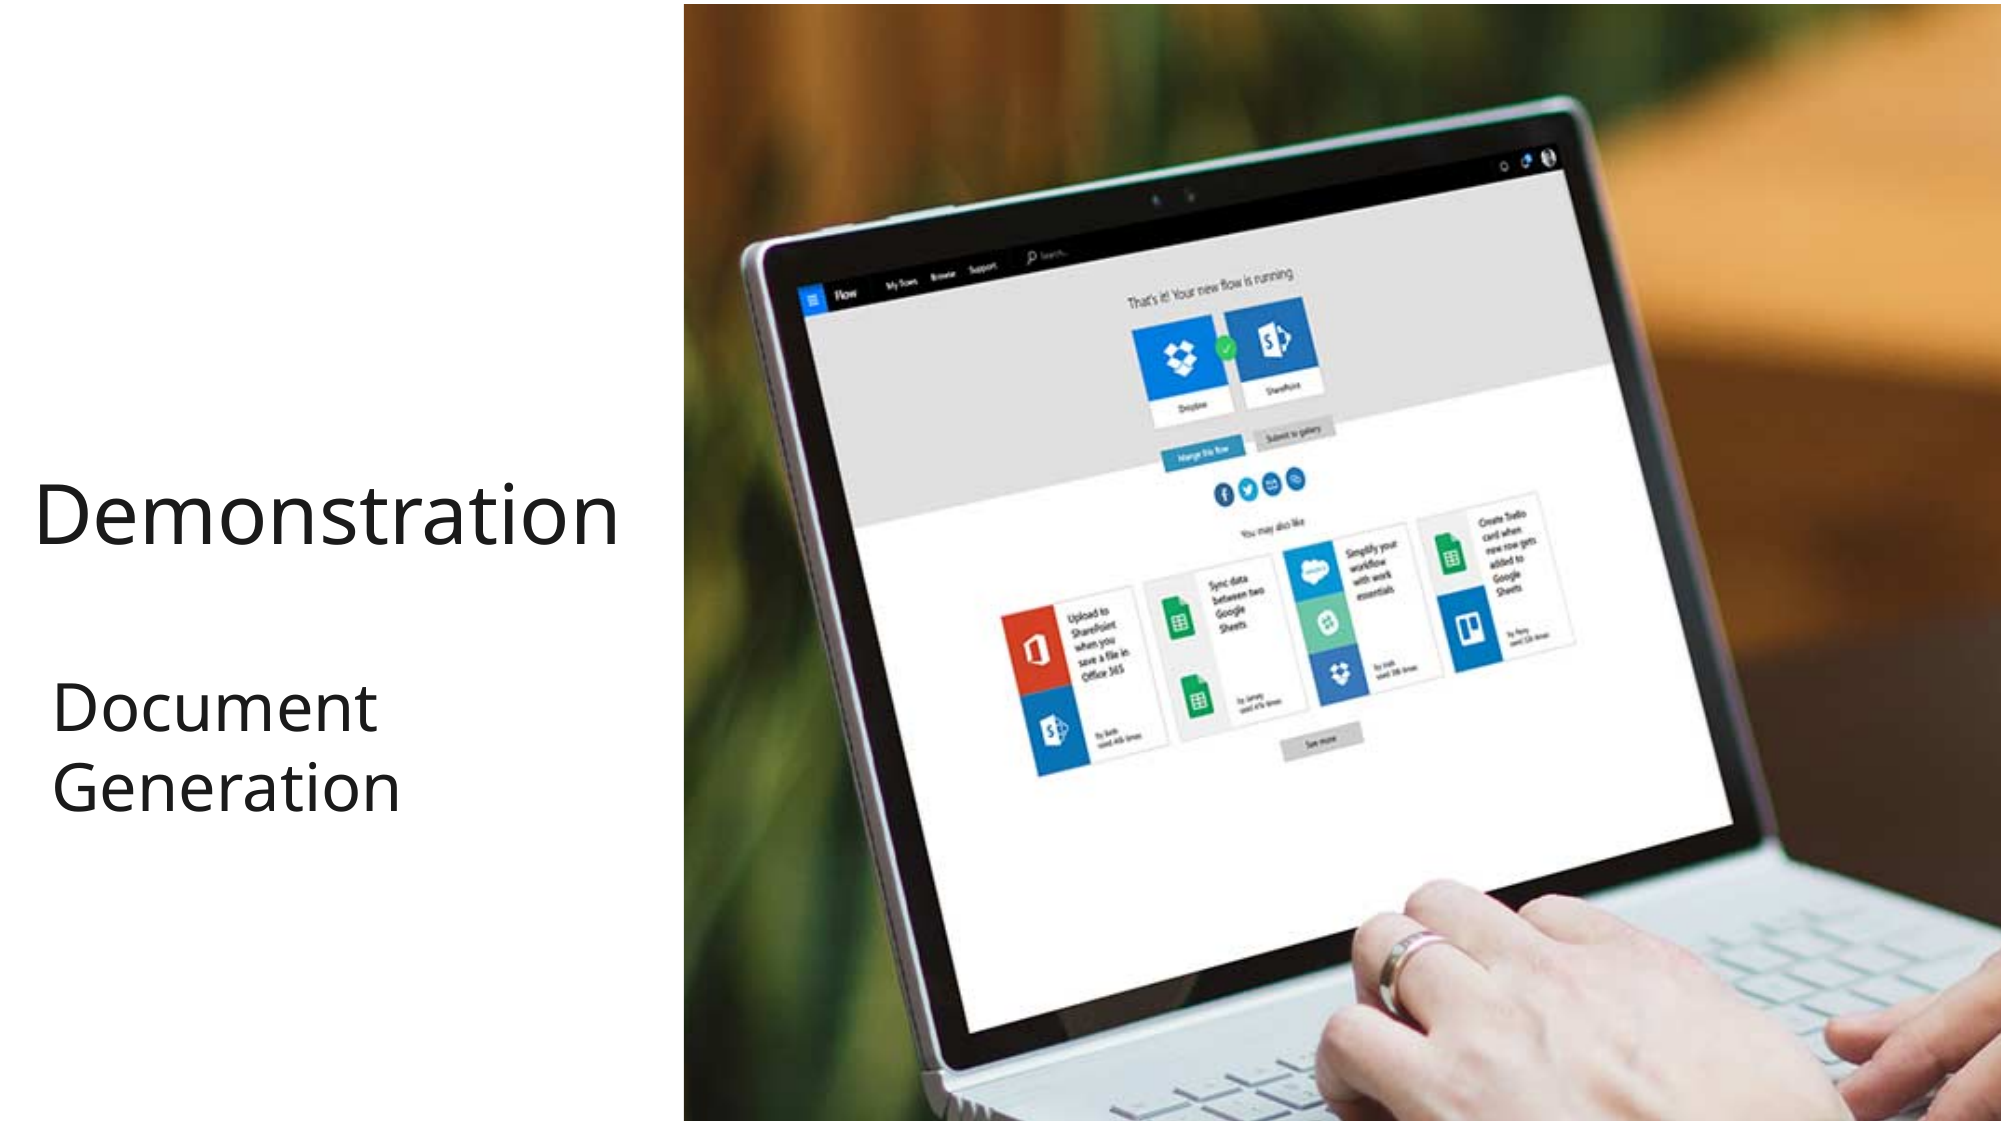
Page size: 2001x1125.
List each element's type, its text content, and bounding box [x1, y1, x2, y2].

picture [683, 4, 2001, 1121]
text_box Document Generation [51, 665, 683, 826]
list Demonstration [32, 461, 643, 1100]
